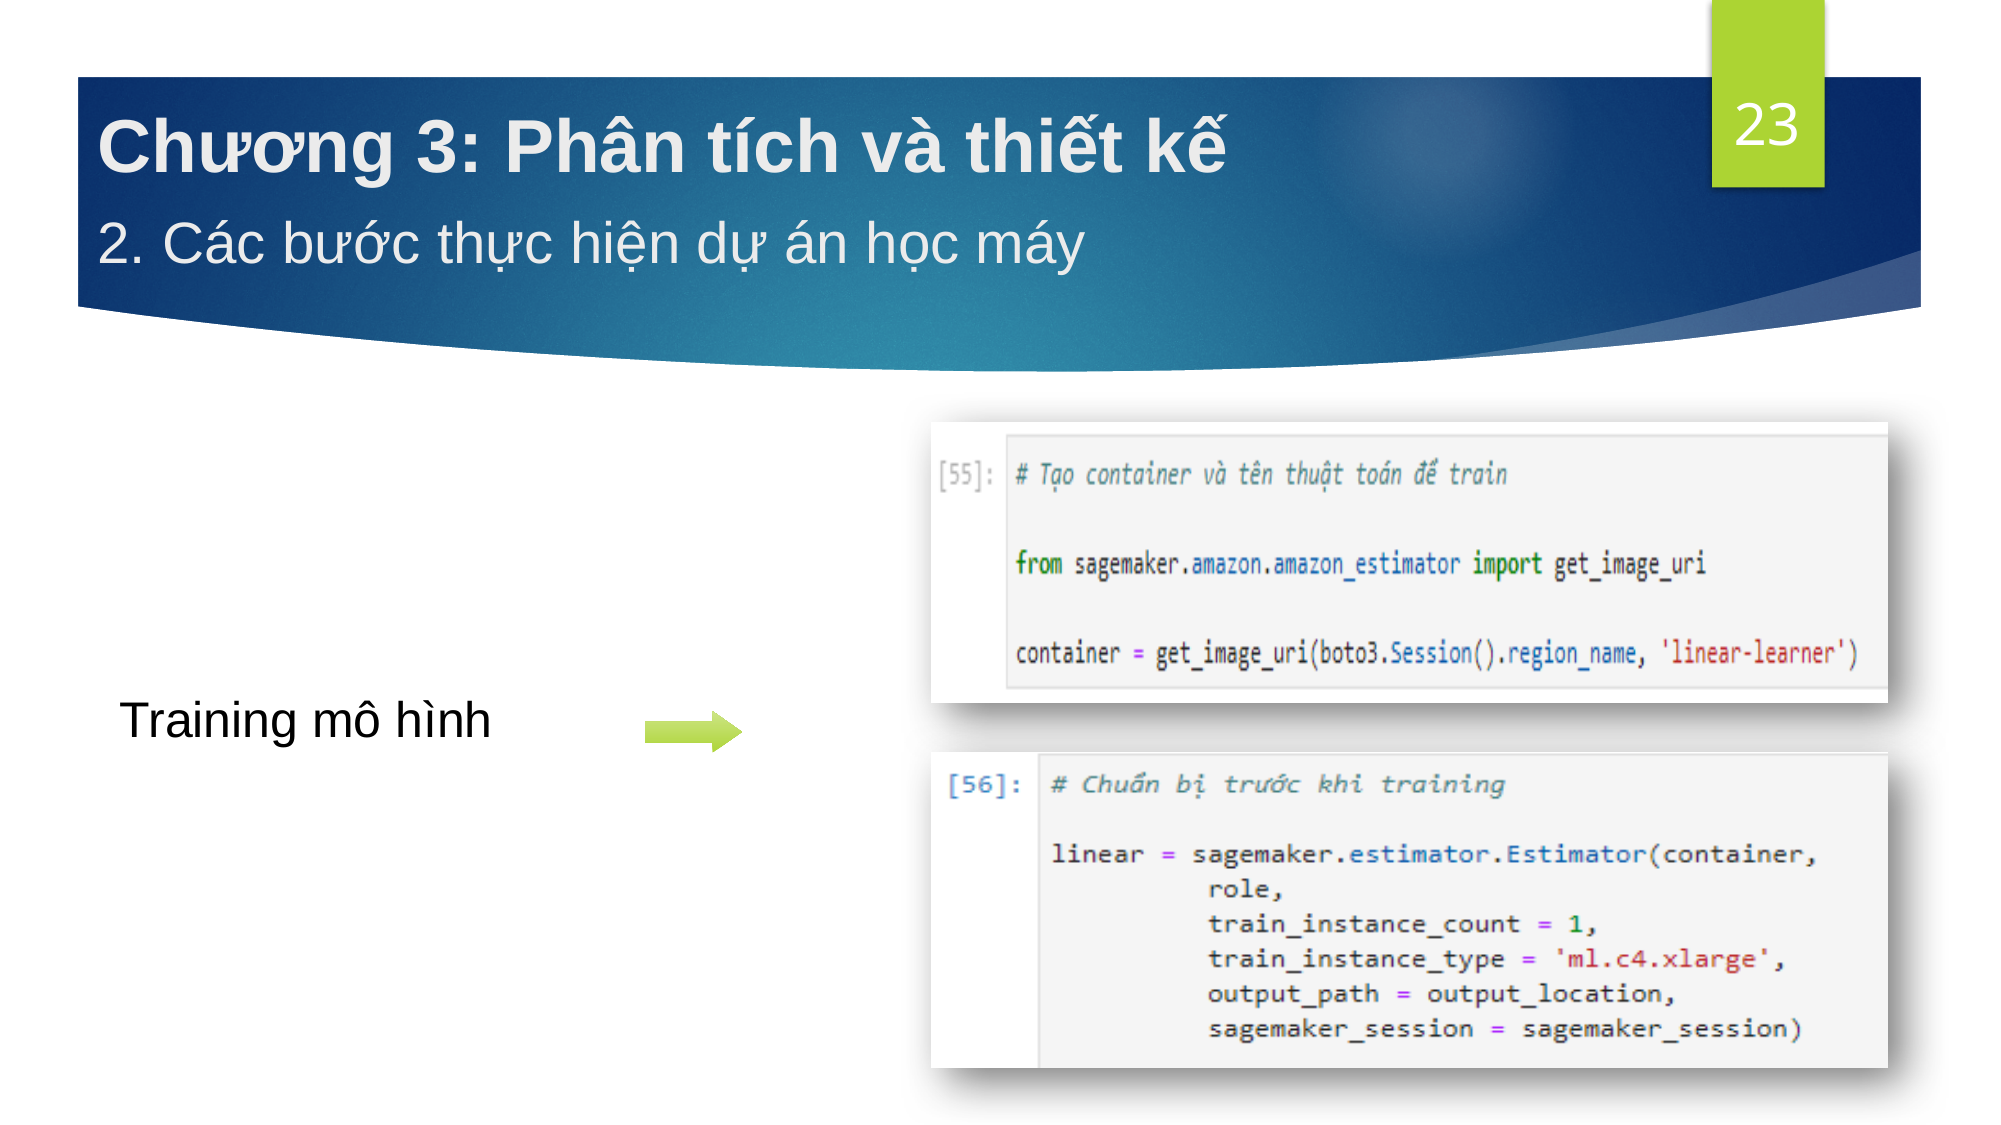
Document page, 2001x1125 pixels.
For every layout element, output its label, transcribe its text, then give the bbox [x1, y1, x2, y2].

title Chương 3: Phân tích và thiết kế [82, 84, 1520, 200]
text_box [645, 711, 742, 753]
slide_number 22 [1507, 311, 1749, 355]
list Training mô hình [82, 643, 612, 801]
text_box 2. Các bước thực hiện dự án học máy [82, 199, 1451, 281]
picture [931, 752, 1889, 1068]
slide_number 23 [1698, 48, 1836, 175]
picture [79, 78, 1920, 371]
picture [931, 421, 1889, 704]
